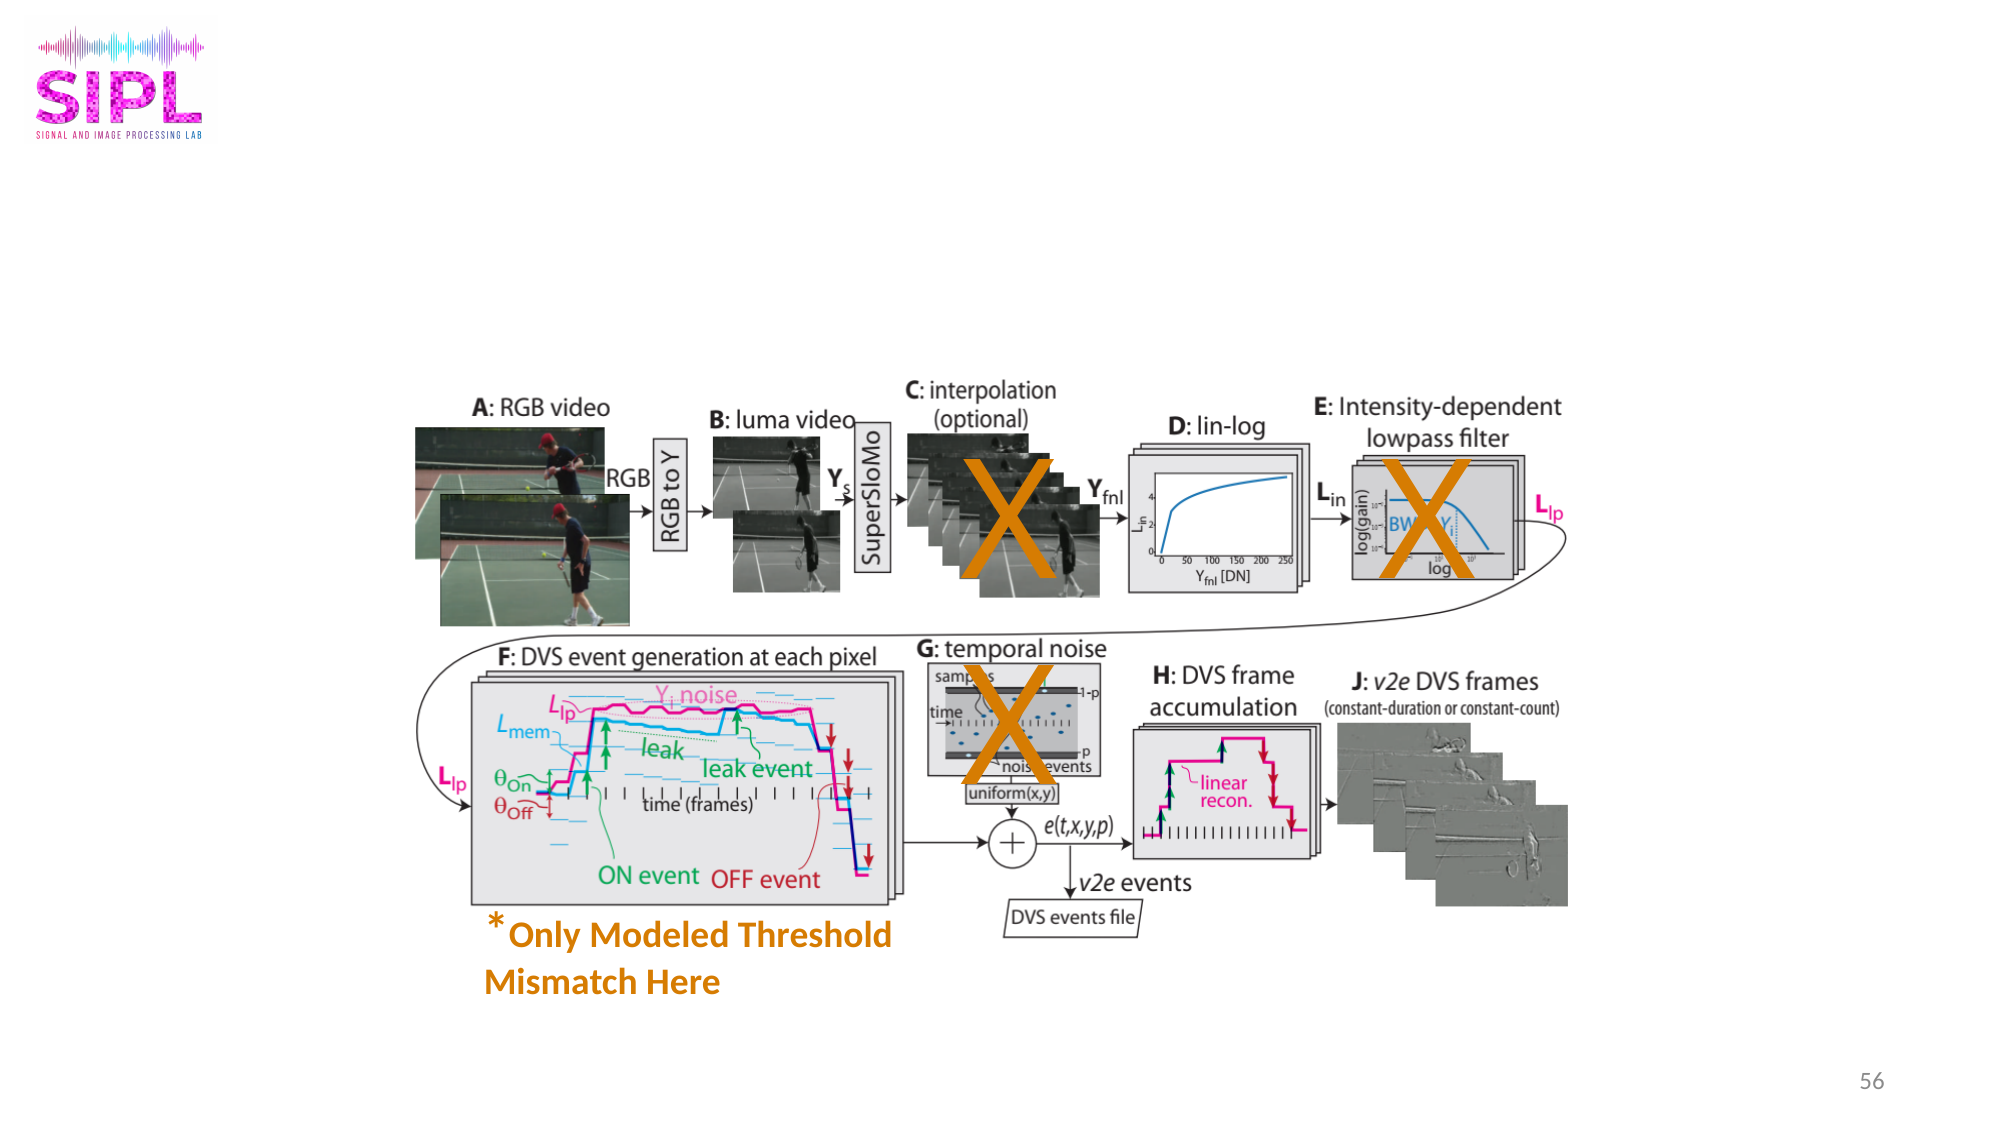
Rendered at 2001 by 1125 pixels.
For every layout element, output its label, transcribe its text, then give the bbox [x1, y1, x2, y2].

picture [24, 15, 218, 144]
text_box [312, 337, 1638, 1013]
slide_number 56 [1433, 1050, 1900, 1110]
